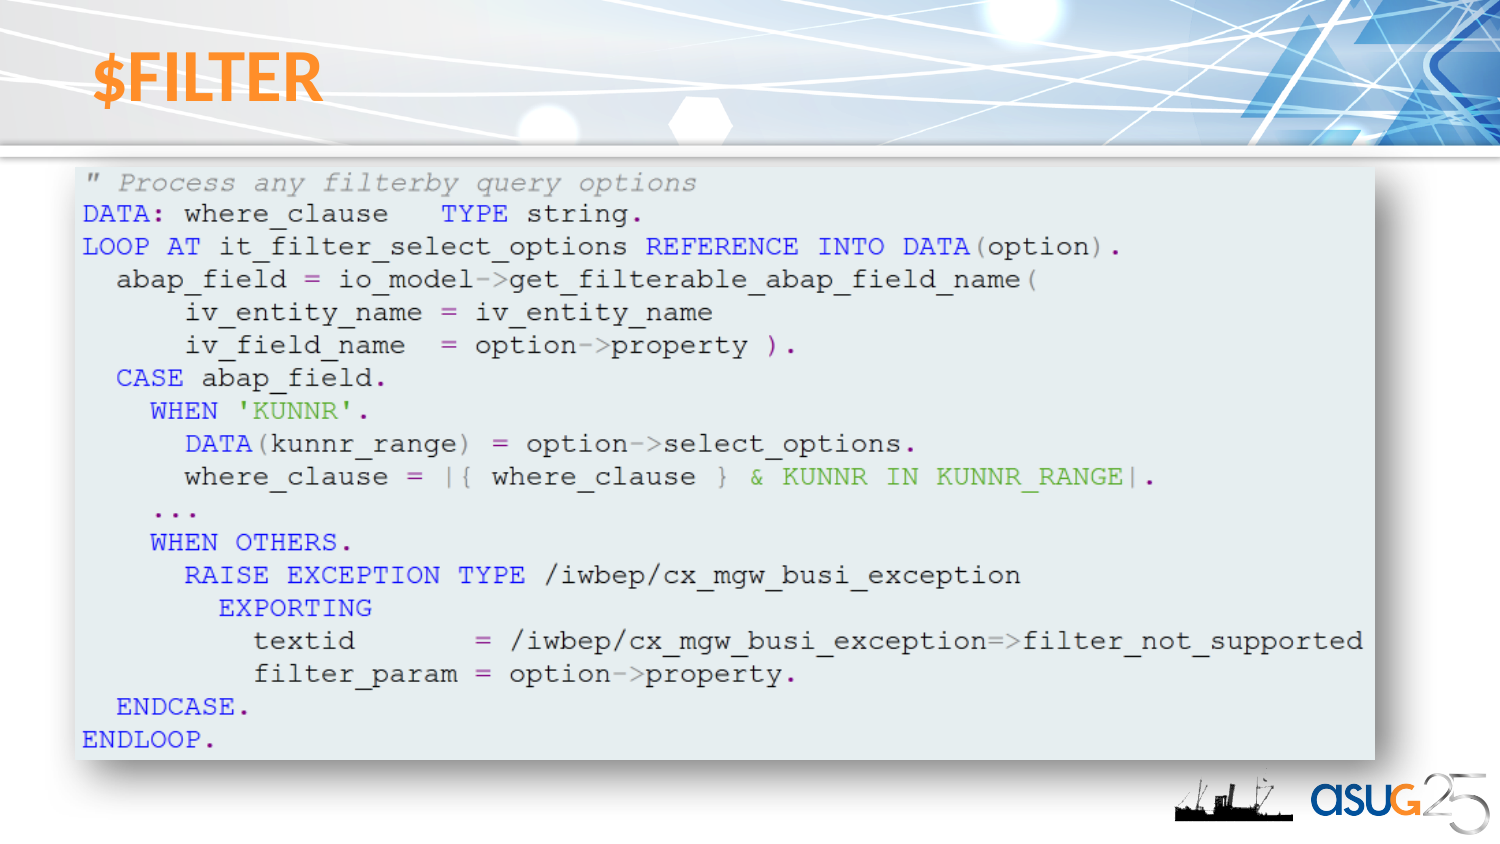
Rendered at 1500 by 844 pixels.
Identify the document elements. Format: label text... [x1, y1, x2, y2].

picture [0, 0, 1500, 844]
title $filter [75, 0, 1425, 145]
